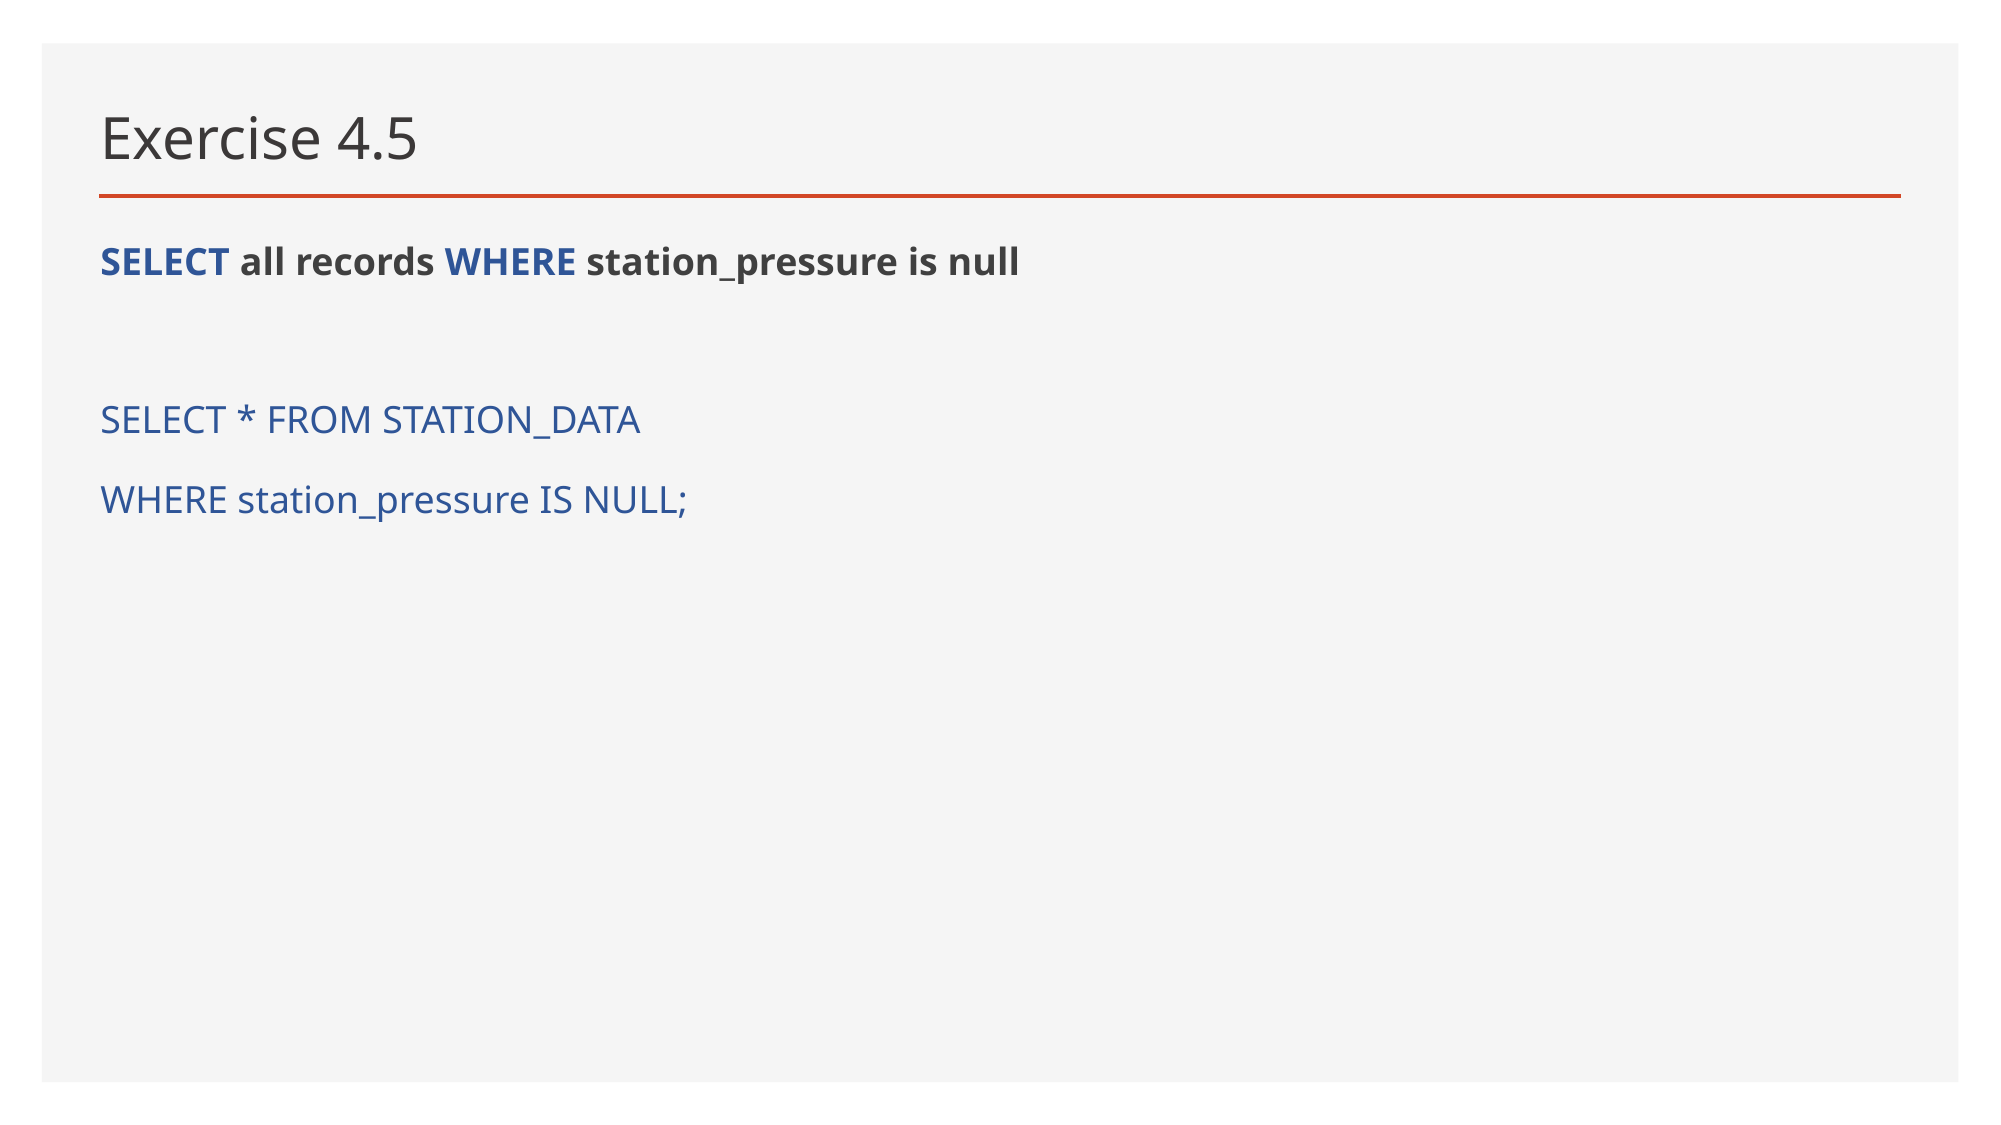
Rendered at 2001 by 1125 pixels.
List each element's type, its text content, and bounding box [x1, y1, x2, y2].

title Exercise 4.5 [85, 73, 1089, 179]
list SELECT all records WHERE station_pressure is null SELECT * FROM STATION_DATA WHERE station_pressure IS NULL; [85, 238, 1865, 1055]
